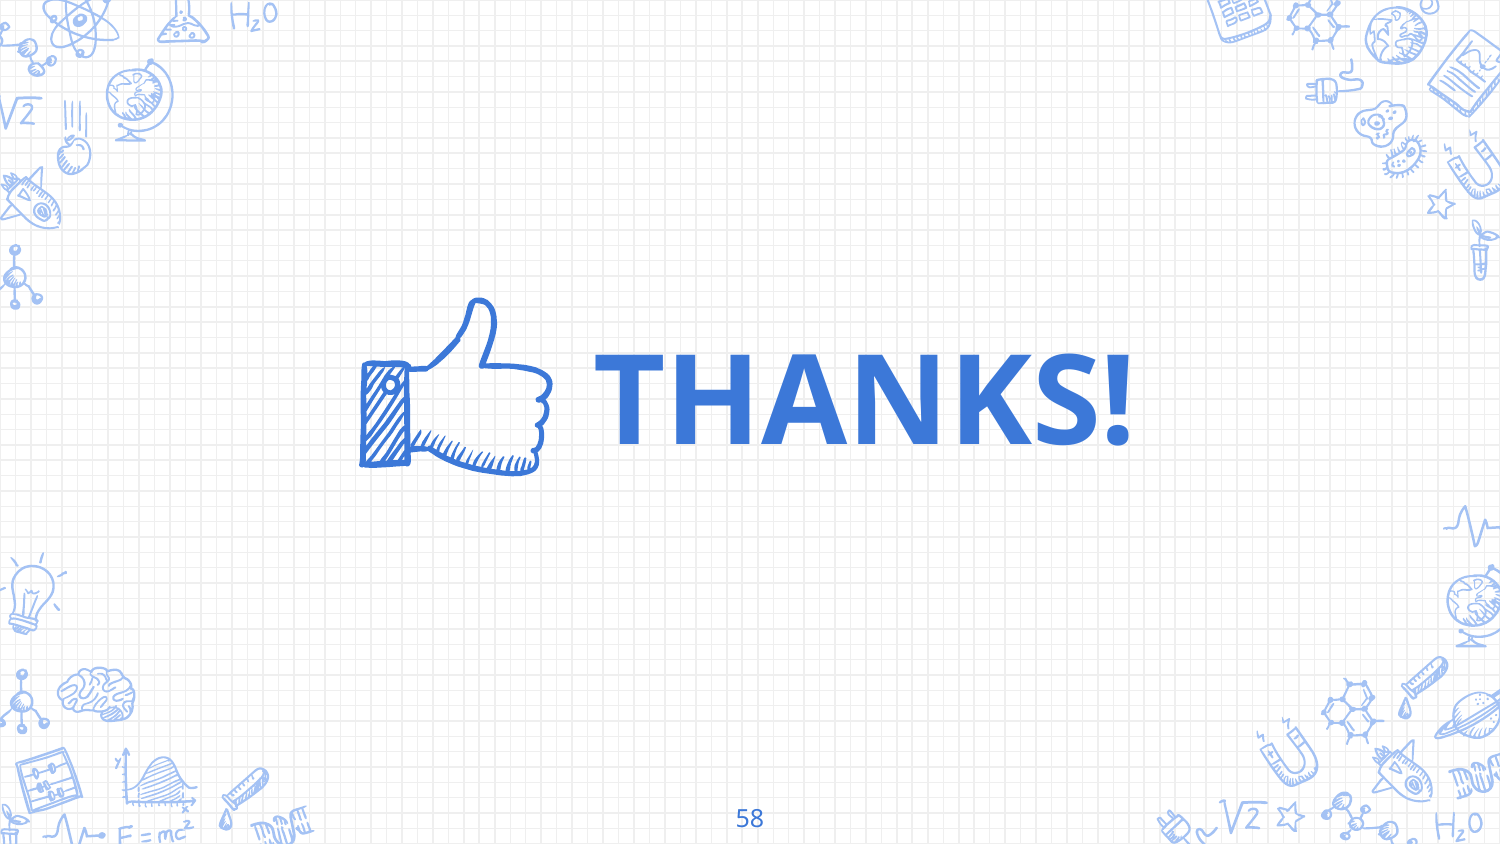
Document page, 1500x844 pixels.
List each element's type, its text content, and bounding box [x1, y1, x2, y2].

slide_number 58 [705, 796, 795, 844]
text_box [359, 297, 553, 477]
title THANKS! [578, 294, 1215, 485]
